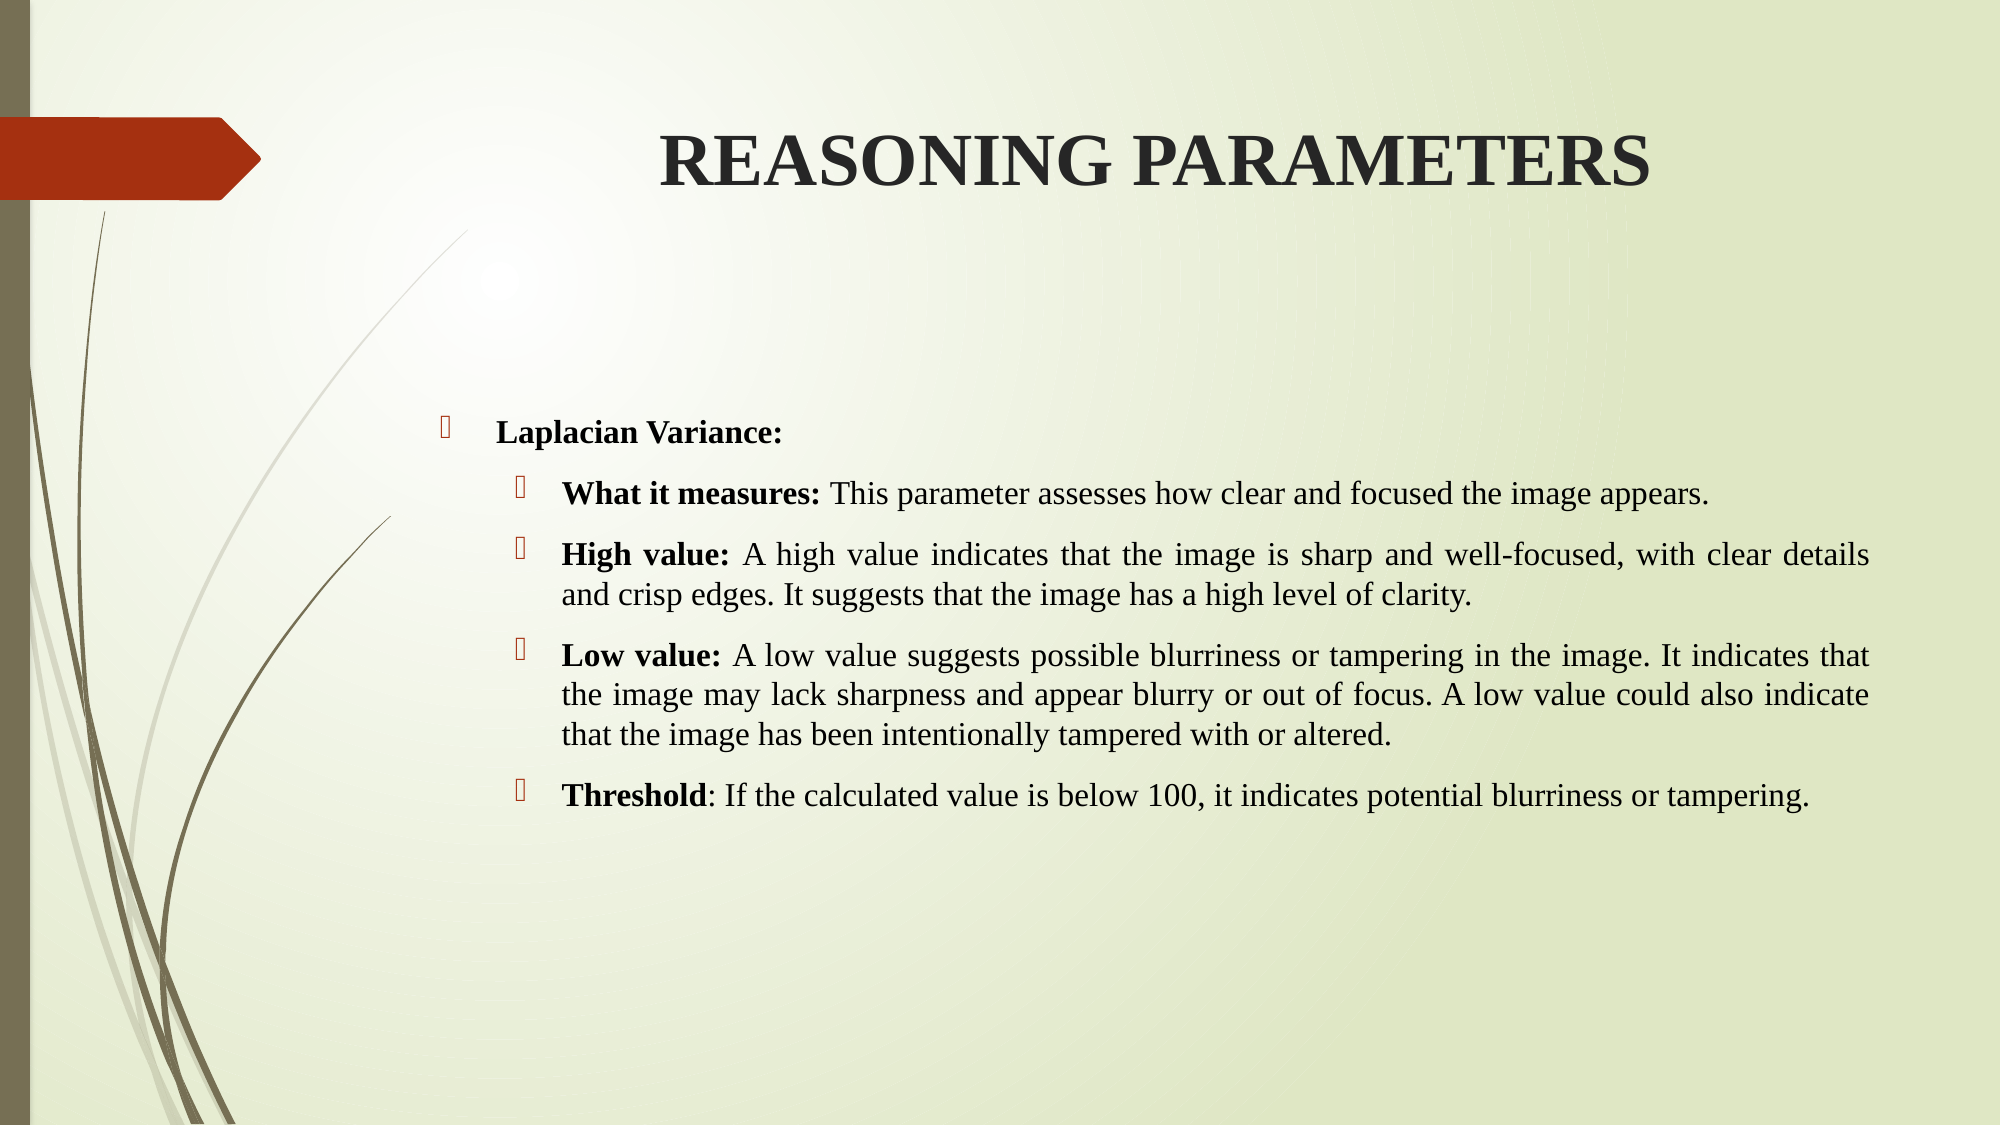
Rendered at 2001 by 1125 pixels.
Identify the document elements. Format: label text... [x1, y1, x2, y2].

title REASONING PARAMETERS [425, 102, 1888, 313]
list Laplacian Variance: What it measures: This parameter assesses how clear and focused the image appears. High value: A high value indicates that the image is sharp and well-focused, with clear details and crisp edges. It suggests that the image has a high level of clarity. Low value: A low value suggests possible blurriness or tampering in the image. It indicates that the image may lack sharpness and appear blurry or out of focus. A low value could also indicate that the image has been intentionally tampered with or altered. Threshold: If the calculated value is below 100, it indicates potential blurriness or tampering. [424, 402, 1888, 1023]
